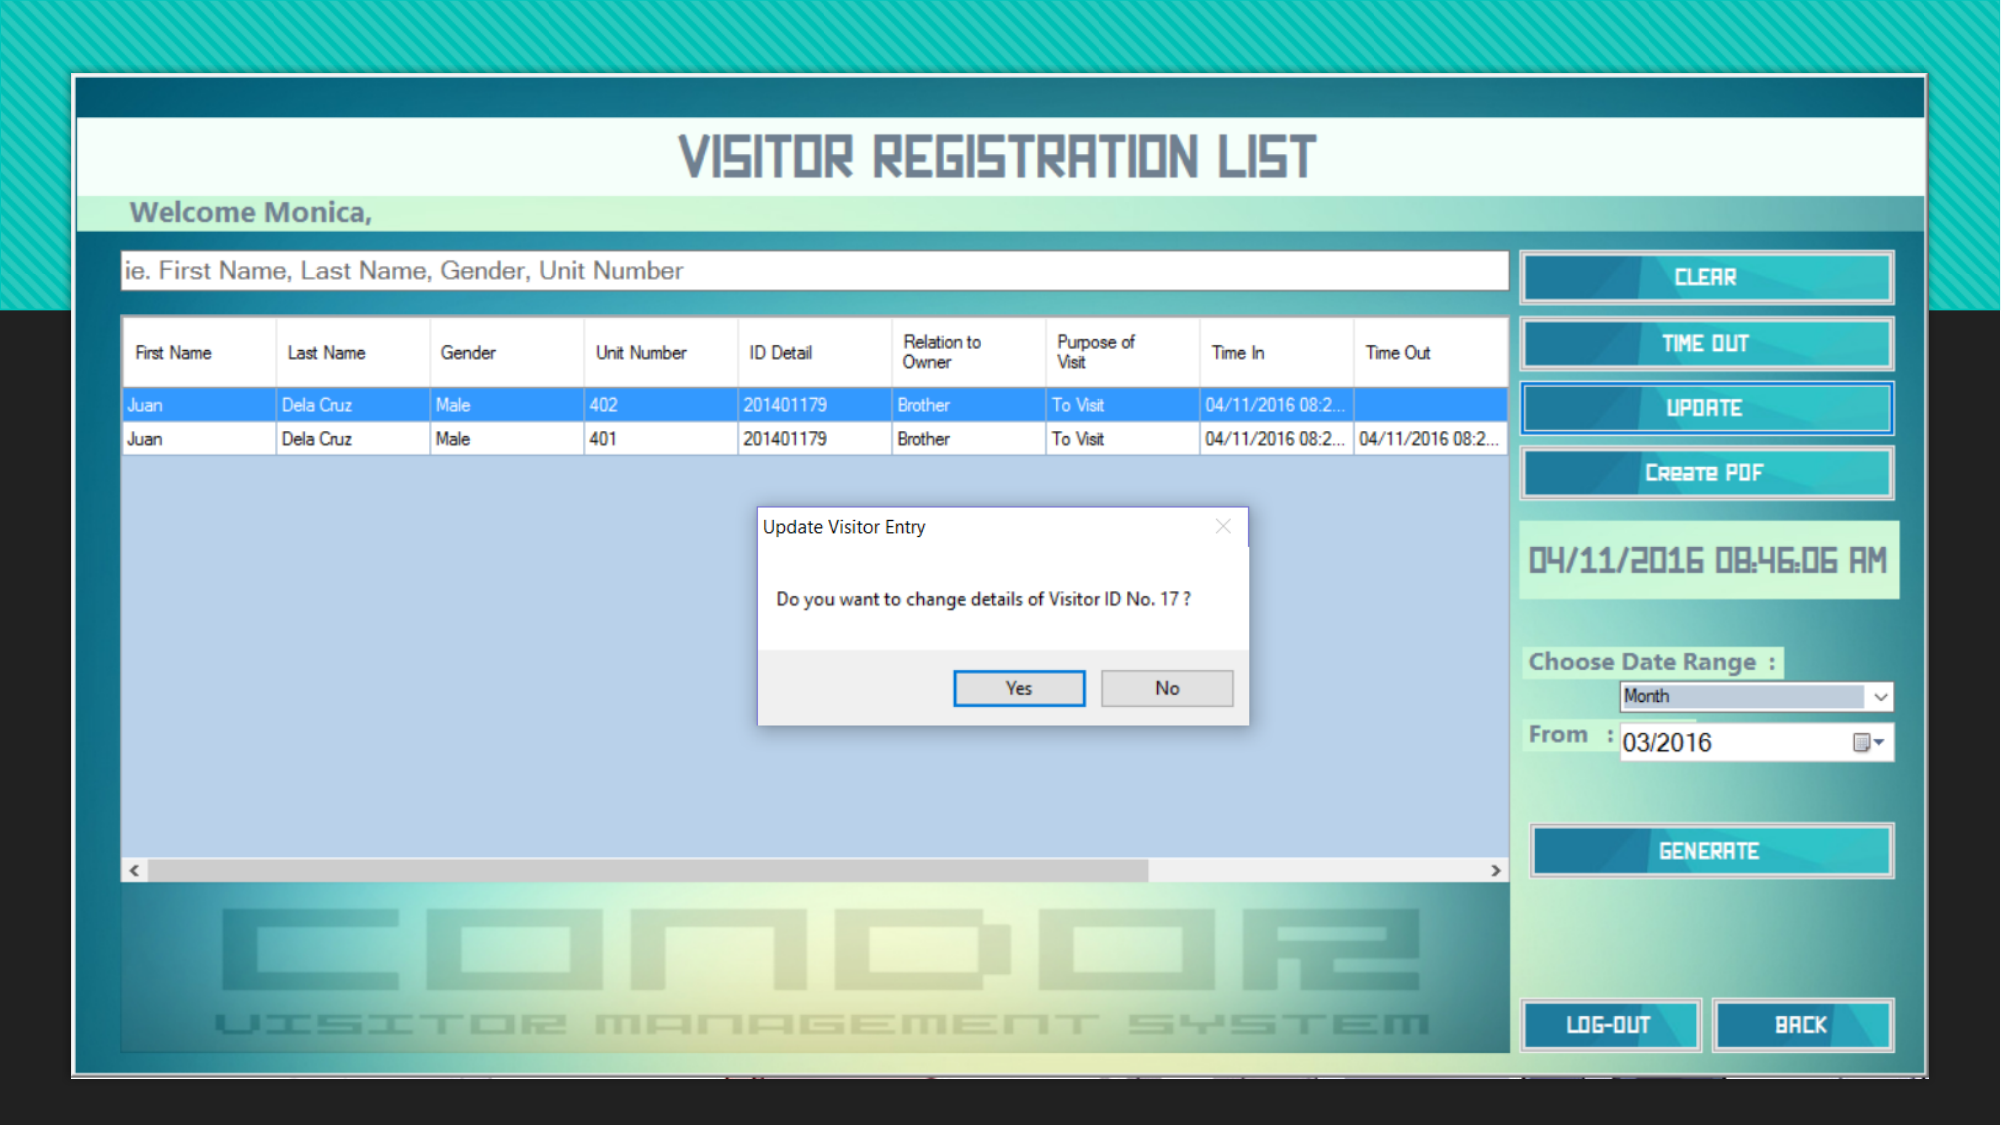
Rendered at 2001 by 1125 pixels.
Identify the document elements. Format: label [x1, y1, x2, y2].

list [70, 73, 1930, 1080]
